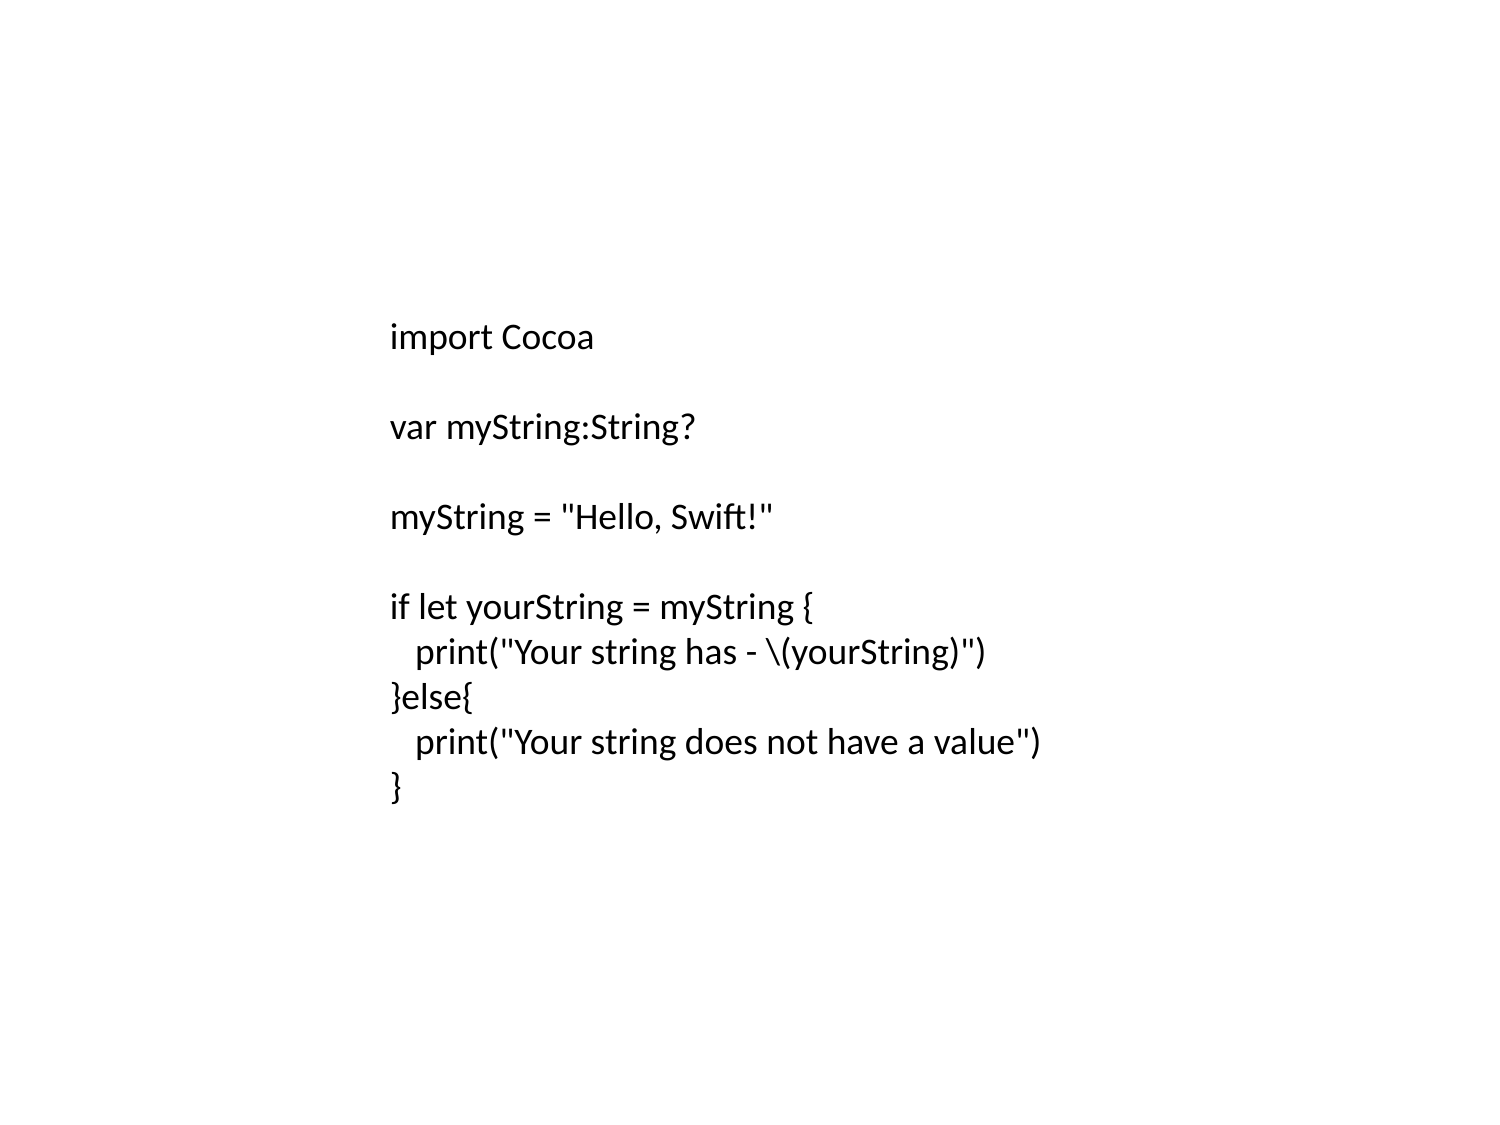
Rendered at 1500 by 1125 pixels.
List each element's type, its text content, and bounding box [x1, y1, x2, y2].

text_box import Cocoa var myString:String? myString = "Hello, Swift!" if let yourString = myString { print("Your string has - \(yourString)") }else{ print("Your string does not have a value") } [374, 304, 1211, 815]
